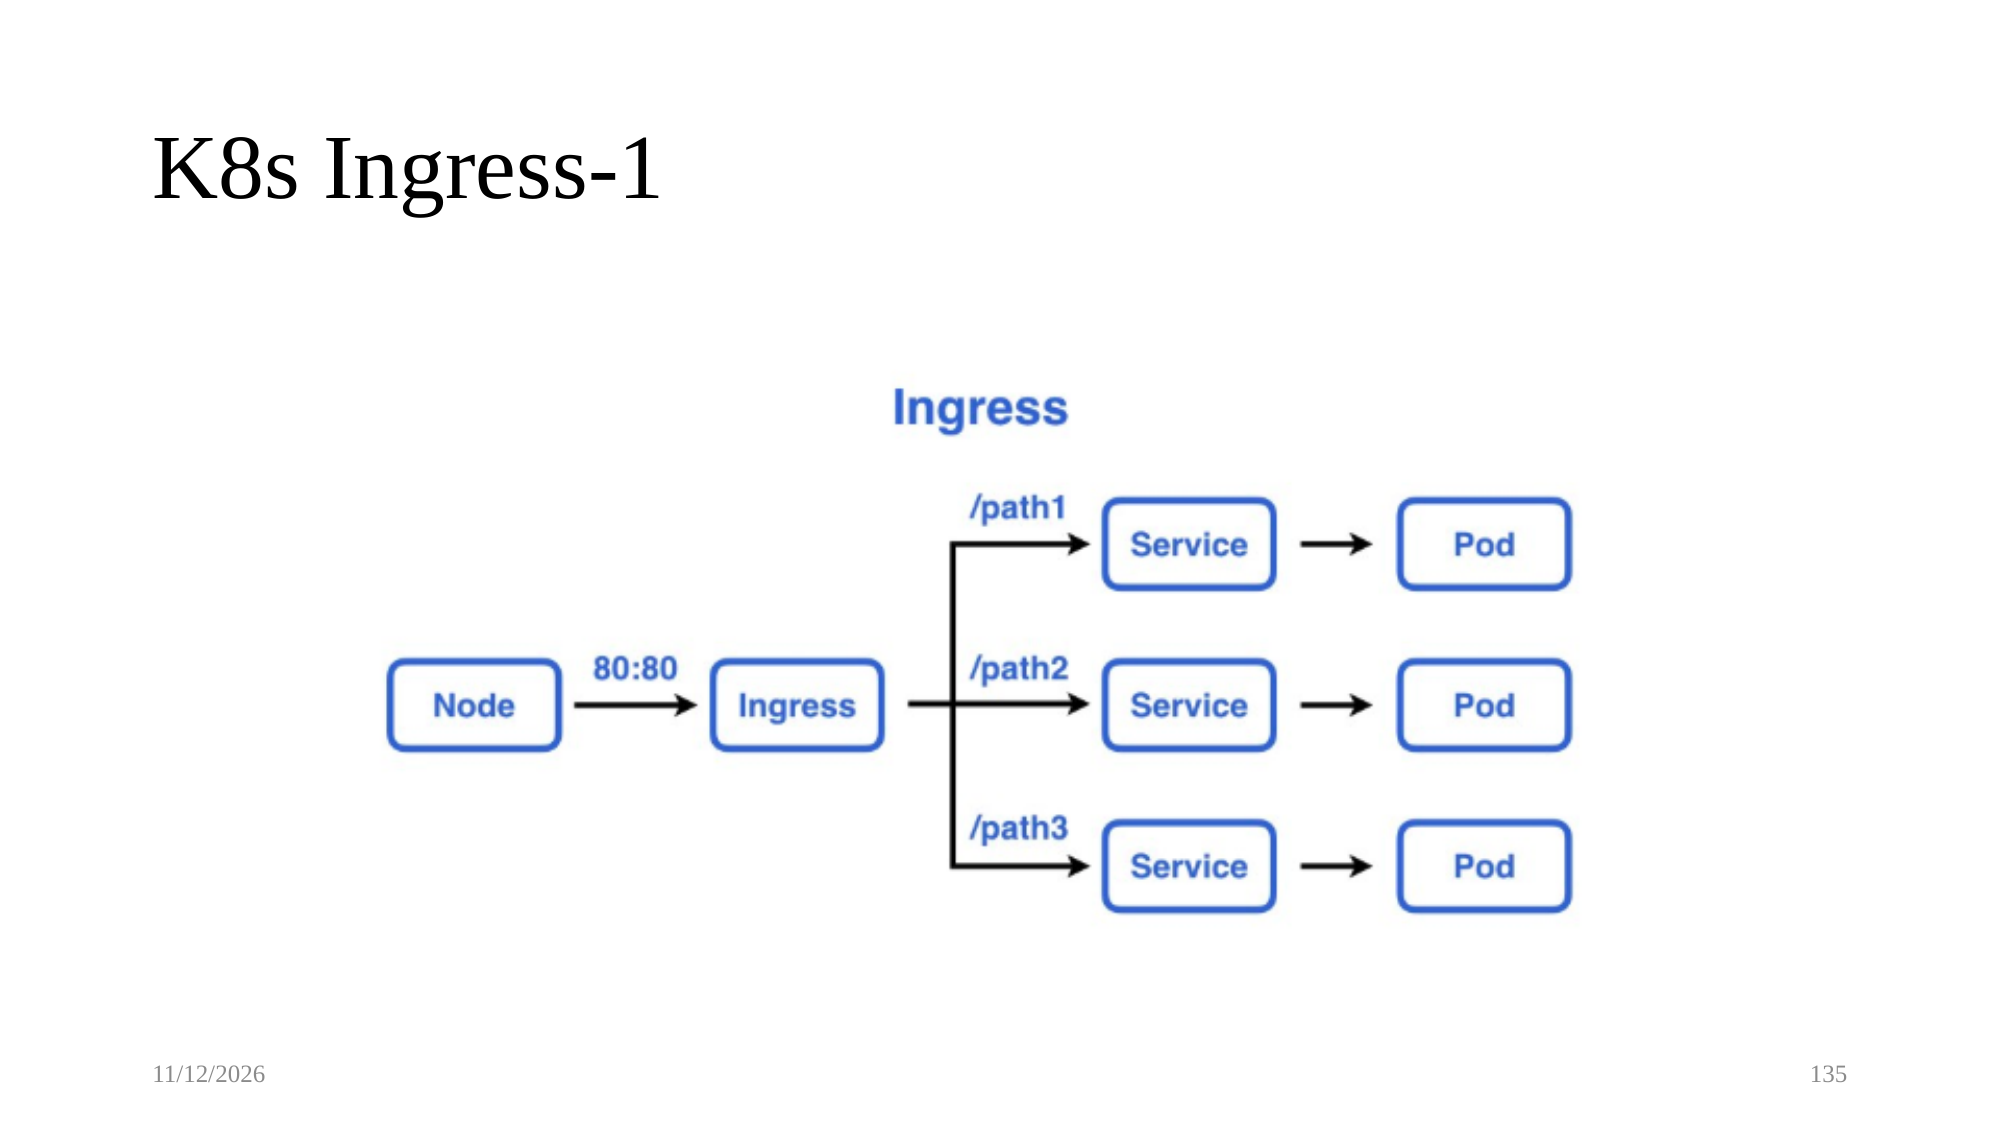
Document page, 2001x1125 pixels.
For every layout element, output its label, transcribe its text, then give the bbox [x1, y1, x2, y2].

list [360, 362, 1640, 951]
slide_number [137, 1042, 588, 1103]
slide_number 135 [1412, 1042, 1863, 1103]
title K8s Ingress-1 [137, 59, 1863, 278]
